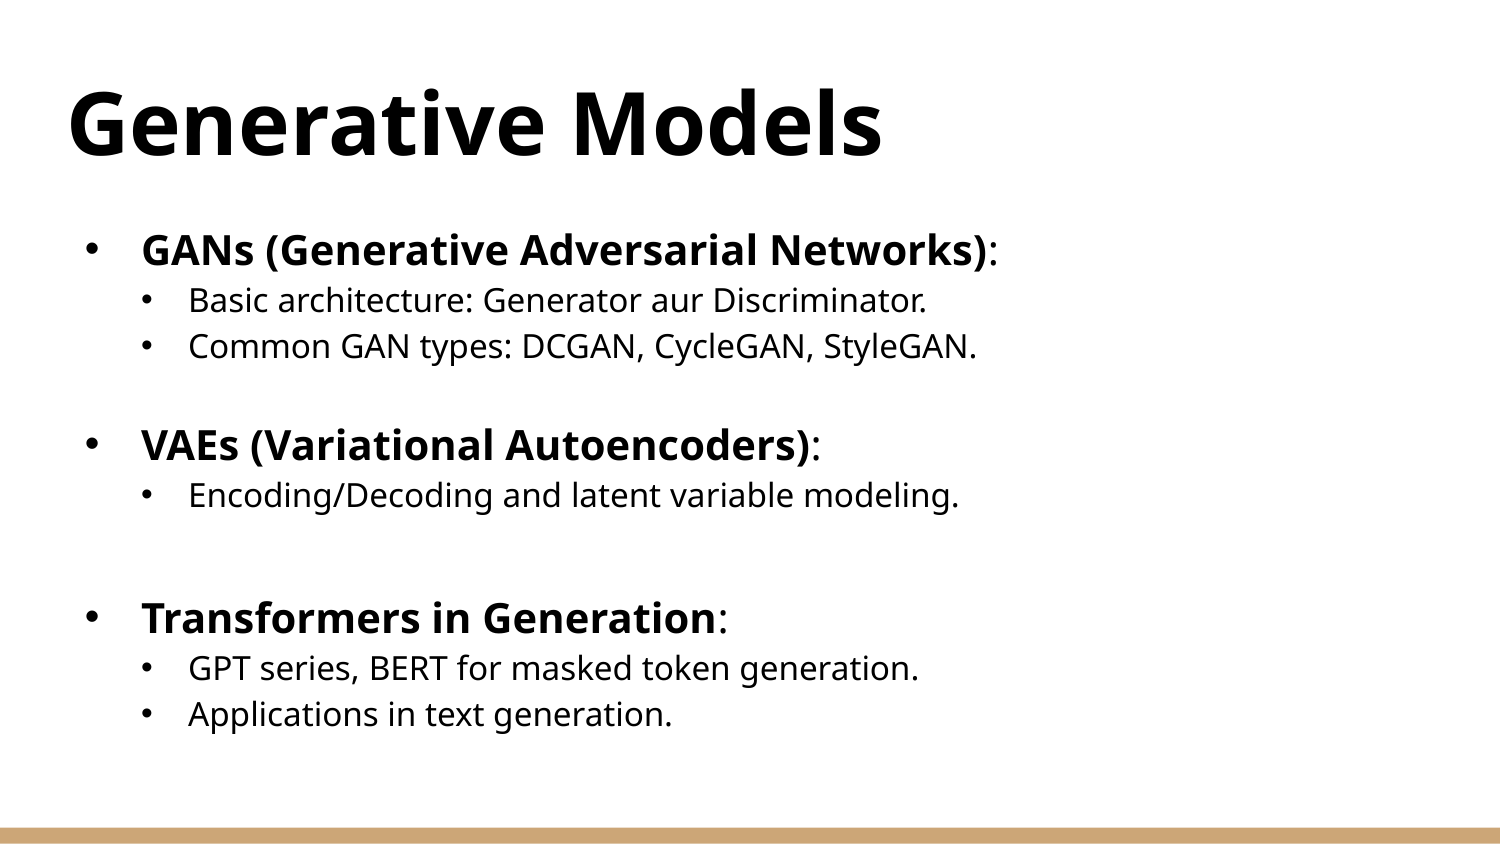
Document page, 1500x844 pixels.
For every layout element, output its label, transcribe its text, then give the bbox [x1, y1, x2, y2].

title Generative Models [51, 51, 1449, 189]
list GANs (Generative Adversarial Networks): Basic architecture: Generator aur Discriminator. Common GAN types: DCGAN, CycleGAN, StyleGAN. VAEs (Variational Autoencoders): Encoding/Decoding and latent variable modeling. Transformers in Generation: GPT series, BERT for masked token generation. Applications in text generation. [51, 200, 1449, 752]
